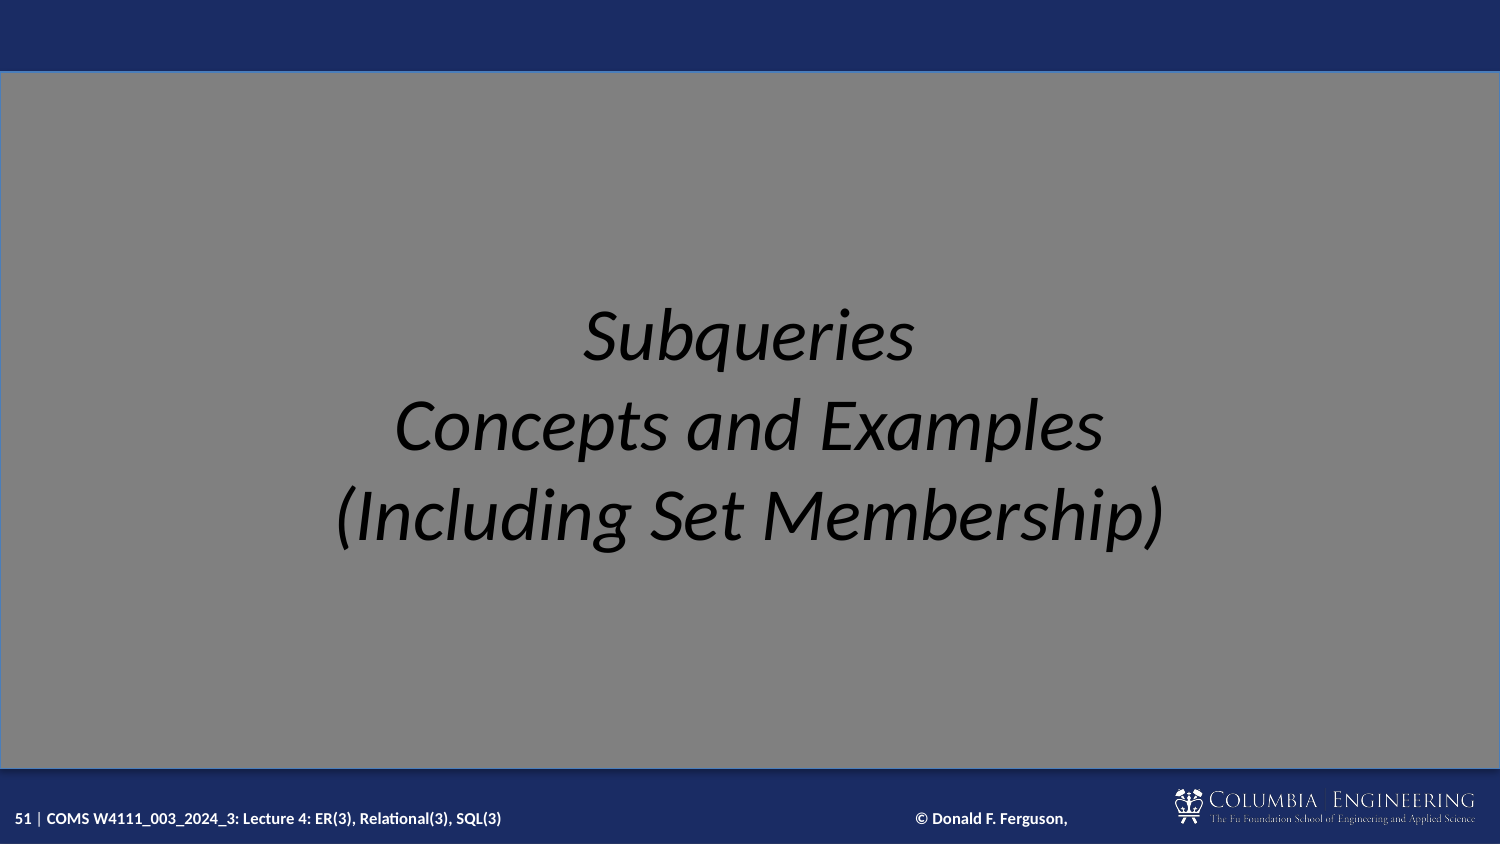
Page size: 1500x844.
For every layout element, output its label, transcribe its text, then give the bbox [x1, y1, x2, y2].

picture [1174, 787, 1475, 825]
text_box Subqueries Concepts and Examples (Including Set Membership) [0, 71, 1500, 769]
text_box 51 | COMS W4111_003_2024_3: Lecture 4: ER(3), Relational(3), SQL(3) © Donald F. Ferguson, 2024 [0, 770, 1113, 844]
text_box [1113, 776, 1500, 844]
